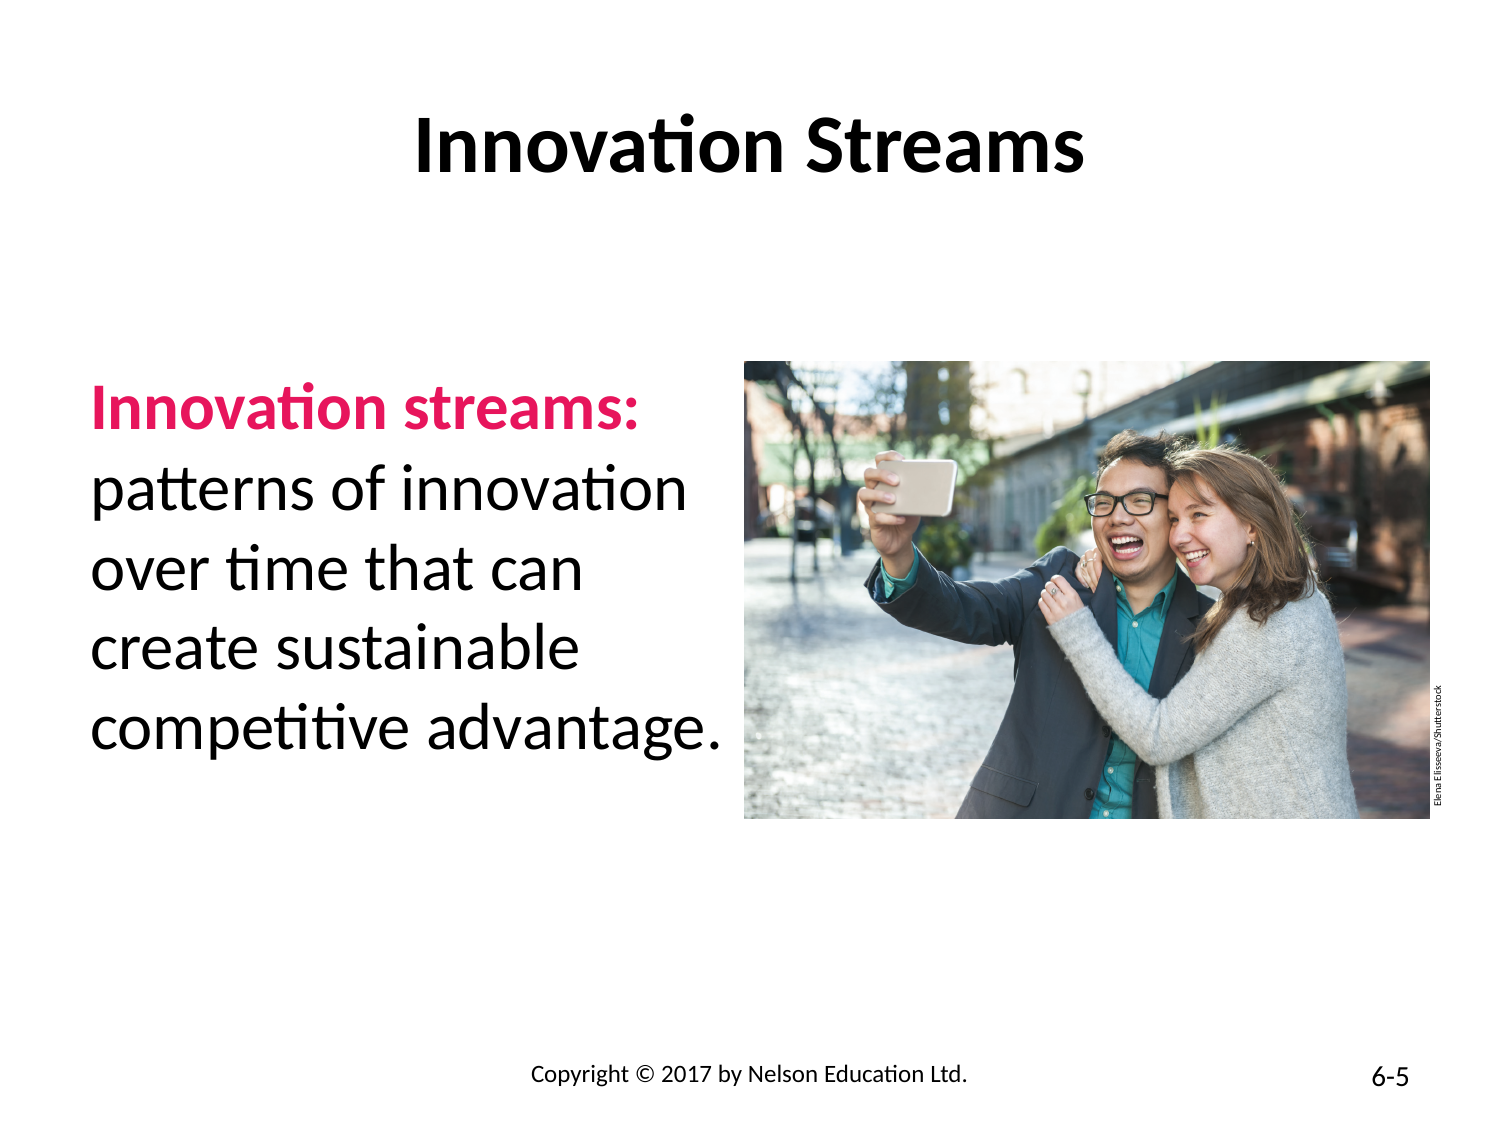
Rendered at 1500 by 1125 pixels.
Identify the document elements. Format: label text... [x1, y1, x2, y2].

list Innovation streams: patterns of innovation over time that can create sustainable competitive advantage. [75, 262, 774, 1005]
footer Copyright © 2017 by Nelson Education Ltd. [424, 1049, 1076, 1103]
title Innovation Streams [75, 45, 1425, 233]
picture [743, 361, 1430, 819]
slide_number 6-5 [1076, 1049, 1426, 1103]
text_box Elena Elisseeva/Shutterstock [1433, 670, 1451, 822]
